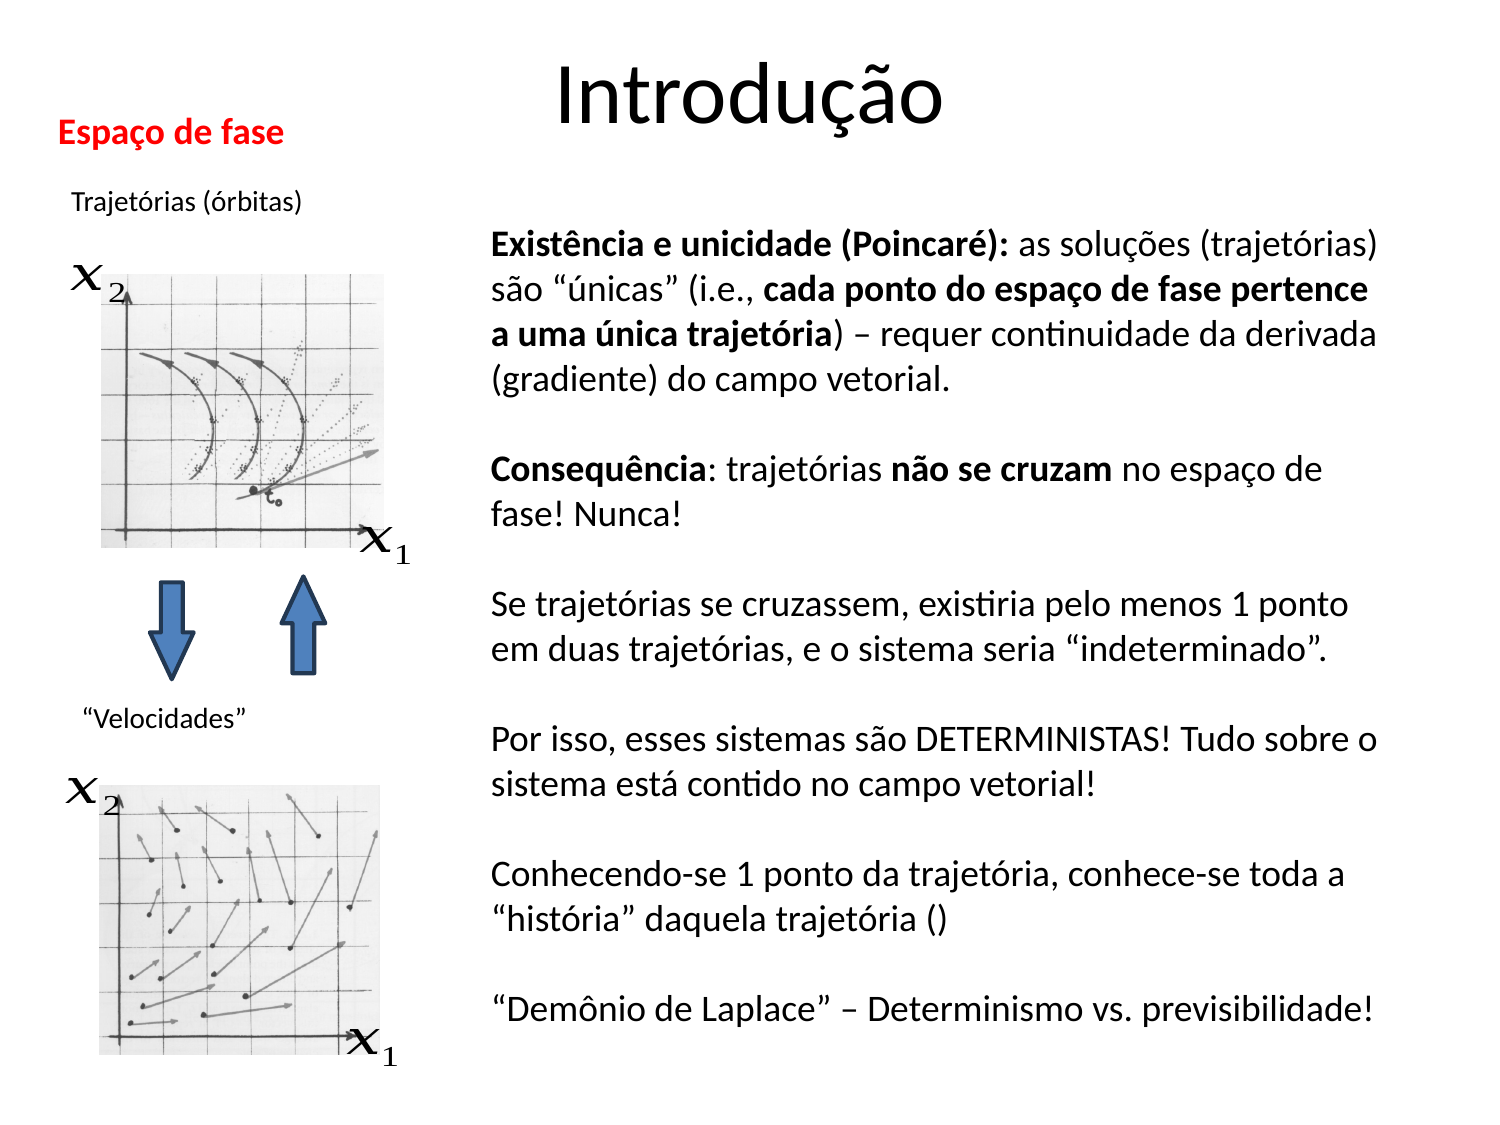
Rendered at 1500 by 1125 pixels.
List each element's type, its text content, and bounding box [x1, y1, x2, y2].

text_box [60, 692, 409, 1074]
text_box Espaço de fase [43, 99, 301, 160]
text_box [185, 580, 290, 690]
title Introdução [75, 27, 1425, 149]
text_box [56, 174, 414, 571]
